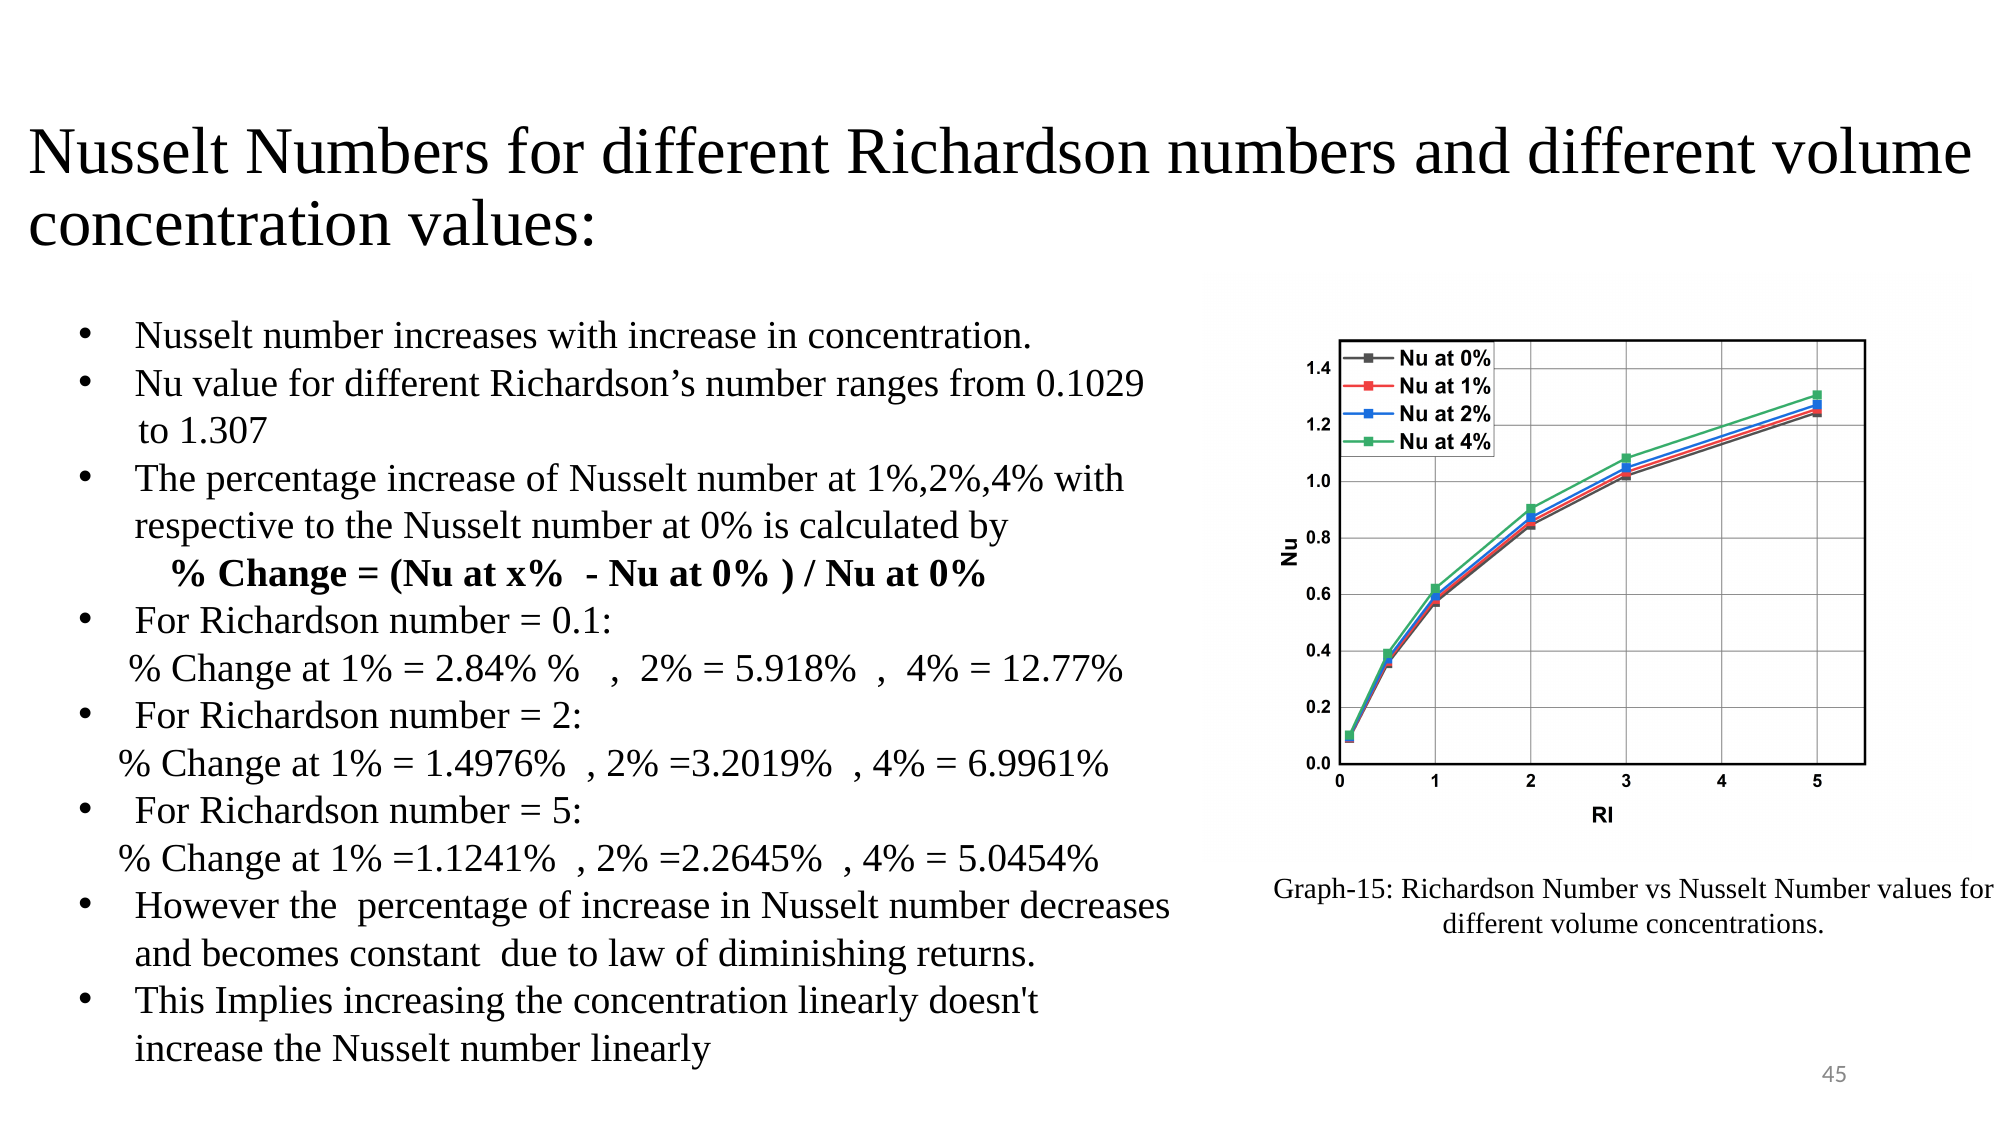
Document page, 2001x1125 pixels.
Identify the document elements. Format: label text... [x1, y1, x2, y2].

slide_number 45 [1412, 1042, 1863, 1103]
text_box Nusselt number increases with increase in concentration. Nu value for different Richardson’s number ranges from 0.1029 to 1.307 The percentage increase of Nusselt number at 1%,2%,4% with respective to the Nusselt number at 0% is calculated by % Change = (Nu at x% - Nu at 0% ) / Nu at 0% For Richardson number = 0.1: % Change at 1% = 2.84% % , 2% = 5.918% , 4% = 12.77% For Richardson number = 2: % Change at 1% = 1.4976% , 2% =3.2019% , 4% = 6.9961% For Richardson number = 5: % Change at 1% =1.1241% , 2% =2.2645% , 4% = 5.0454% However the percentage of increase in Nusselt number decreases and becomes constant due to law of diminishing returns. This Implies increasing the concentration linearly doesn't increase the Nusselt number linearly [63, 302, 1202, 1125]
picture [1201, 272, 1973, 862]
title Nusselt Numbers for different Richardson numbers and different volume concentration values: [13, 163, 2000, 292]
text_box Graph-15: Richardson Number vs Nusselt Number values for different volume concentrations. [1249, 861, 2000, 947]
